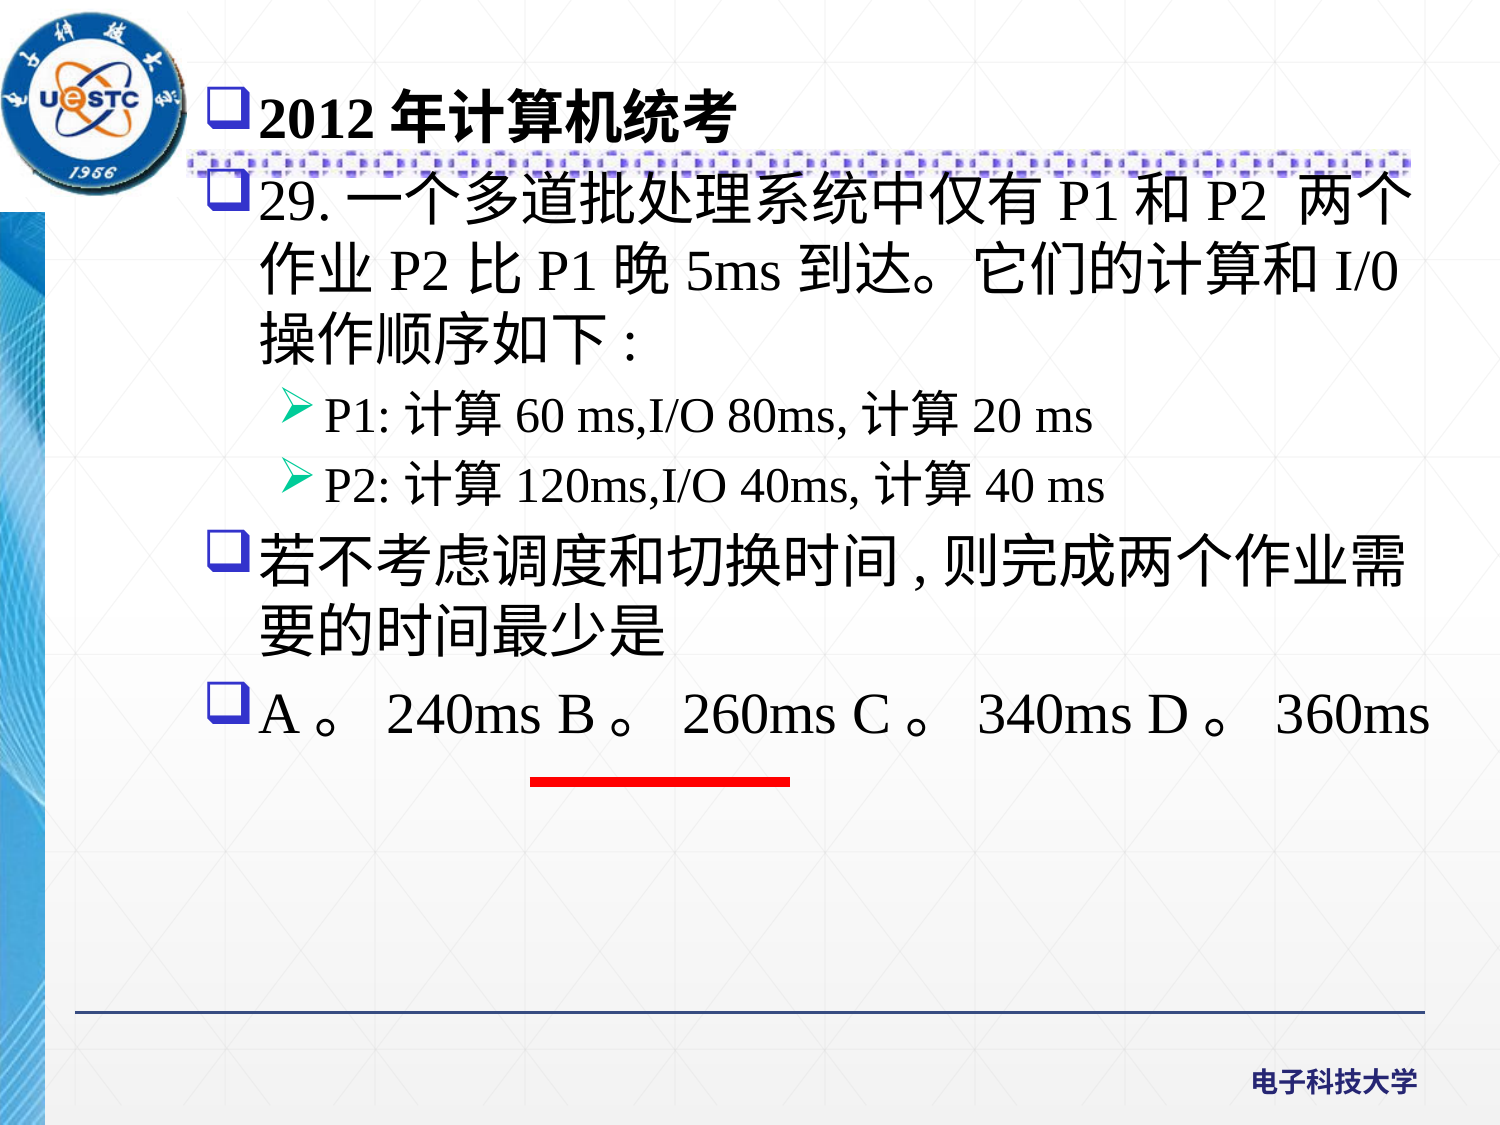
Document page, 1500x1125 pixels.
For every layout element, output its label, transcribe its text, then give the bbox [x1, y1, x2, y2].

picture [0, 212, 45, 1125]
text_box 2012年计算机统考 29.一个多道批处理系统中仅有P1和P2 两个作业P2比P1晚5ms到达。它们的计算和I/0操作顺序如下: P1:计算60 ms,I/O 80ms,计算20 ms P2:计算120ms,I/O 40ms,计算40 ms 若不考虑调度和切换时间,则完成两个作业需要的时间最少是 A。240ms B。260ms C。340ms D。360ms [187, 72, 1463, 995]
picture [0, 0, 187, 197]
